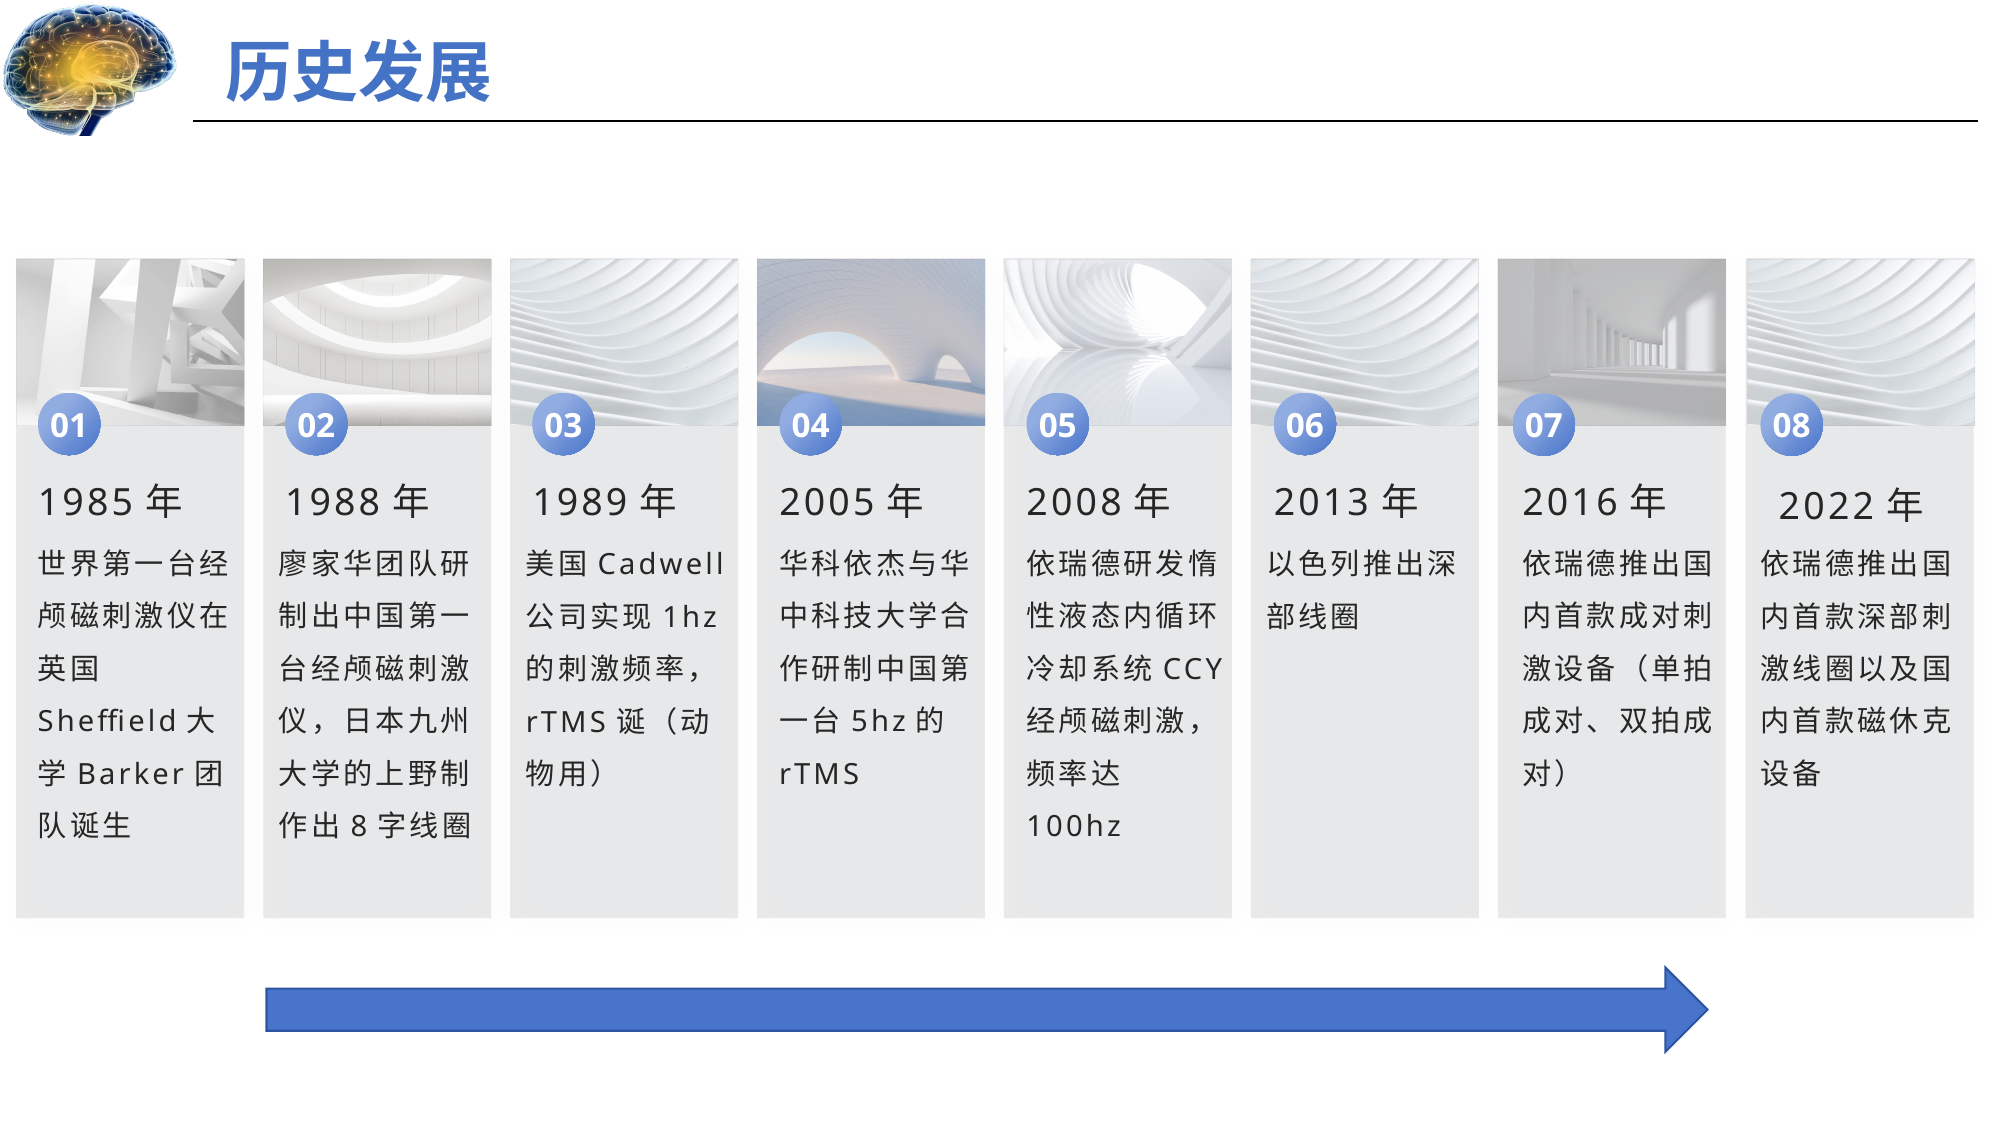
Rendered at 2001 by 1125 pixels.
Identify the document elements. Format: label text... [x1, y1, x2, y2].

text_box [1745, 258, 1974, 919]
text_box [1497, 427, 1726, 919]
text_box 03 [532, 427, 595, 456]
text_box 2008年 [1026, 455, 1224, 523]
text_box 2016年 [1522, 455, 1701, 523]
text_box 05 [1026, 427, 1089, 455]
text_box [510, 427, 739, 919]
text_box [16, 427, 245, 919]
text_box 01 [38, 427, 101, 455]
picture [1497, 258, 1727, 427]
text_box 1988年 [285, 455, 482, 523]
picture [756, 258, 986, 427]
text_box 07 [1512, 427, 1575, 455]
text_box [265, 965, 1710, 1055]
text_box 2013年 [1273, 455, 1471, 523]
picture [1003, 258, 1232, 427]
text_box 06 [1273, 427, 1336, 455]
text_box 华科依杰与华中科技大学合作研制中国第一台5hz的rTMS [779, 527, 976, 816]
picture [1, 3, 179, 137]
text_box 依瑞德推出国内首款成对刺激设备（单拍成对、双拍成对） [1522, 527, 1719, 843]
picture [1250, 258, 1479, 427]
text_box 1989年 [532, 455, 729, 523]
text_box [263, 427, 492, 919]
picture [1746, 258, 1976, 427]
picture [510, 258, 739, 427]
text_box 08 [1760, 427, 1823, 456]
text_box 依瑞德研发惰性液态内循环冷却系统CCY经颅磁刺激，频率达100hz [1026, 527, 1223, 872]
text_box 历史发展 [210, 22, 1563, 118]
text_box 02 [285, 427, 348, 455]
picture [262, 258, 492, 427]
picture [15, 258, 245, 427]
text_box [1250, 427, 1479, 919]
text_box [1003, 427, 1232, 919]
text_box 以色列推出深部线圈 [1266, 528, 1463, 705]
text_box 依瑞德推出国内首款深部刺激线圈以及国内首款磁休克设备 [1760, 527, 1958, 705]
text_box 美国Cadwell公司实现1hz的刺激频率，rTMS诞（动物用） [525, 528, 729, 837]
text_box 1985年 [37, 455, 235, 523]
text_box 2022年 [1778, 460, 1976, 528]
text_box 世界第一台经颅磁刺激仪在英国Sheffield大学Barker团队诞生 [37, 527, 235, 852]
text_box 廖家华团队研制出中国第一台经颅磁刺激仪，日本九州大学的上野制作出8字线圈 [278, 527, 476, 852]
text_box [757, 427, 985, 919]
text_box 2005年 [779, 455, 976, 523]
text_box 04 [779, 427, 842, 455]
